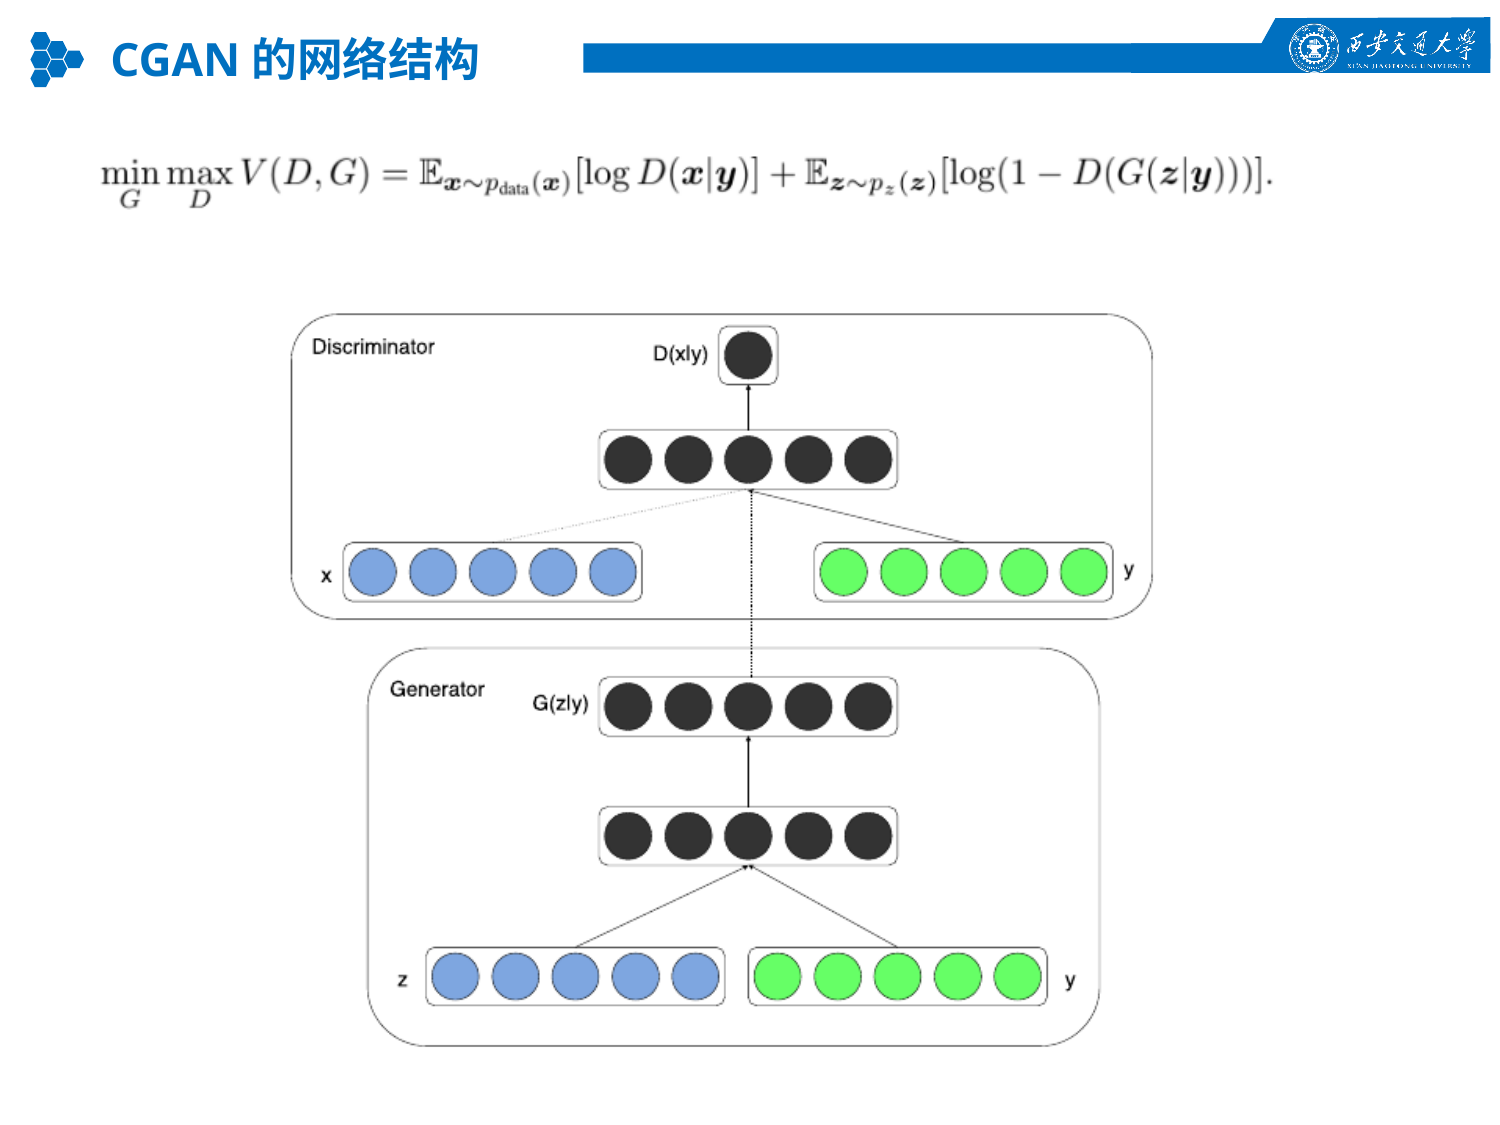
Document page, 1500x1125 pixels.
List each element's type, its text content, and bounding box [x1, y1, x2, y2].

text_box [582, 42, 1285, 74]
text_box CGAN的网络结构 [95, 22, 506, 93]
picture [90, 144, 1285, 213]
picture [219, 248, 1175, 1083]
